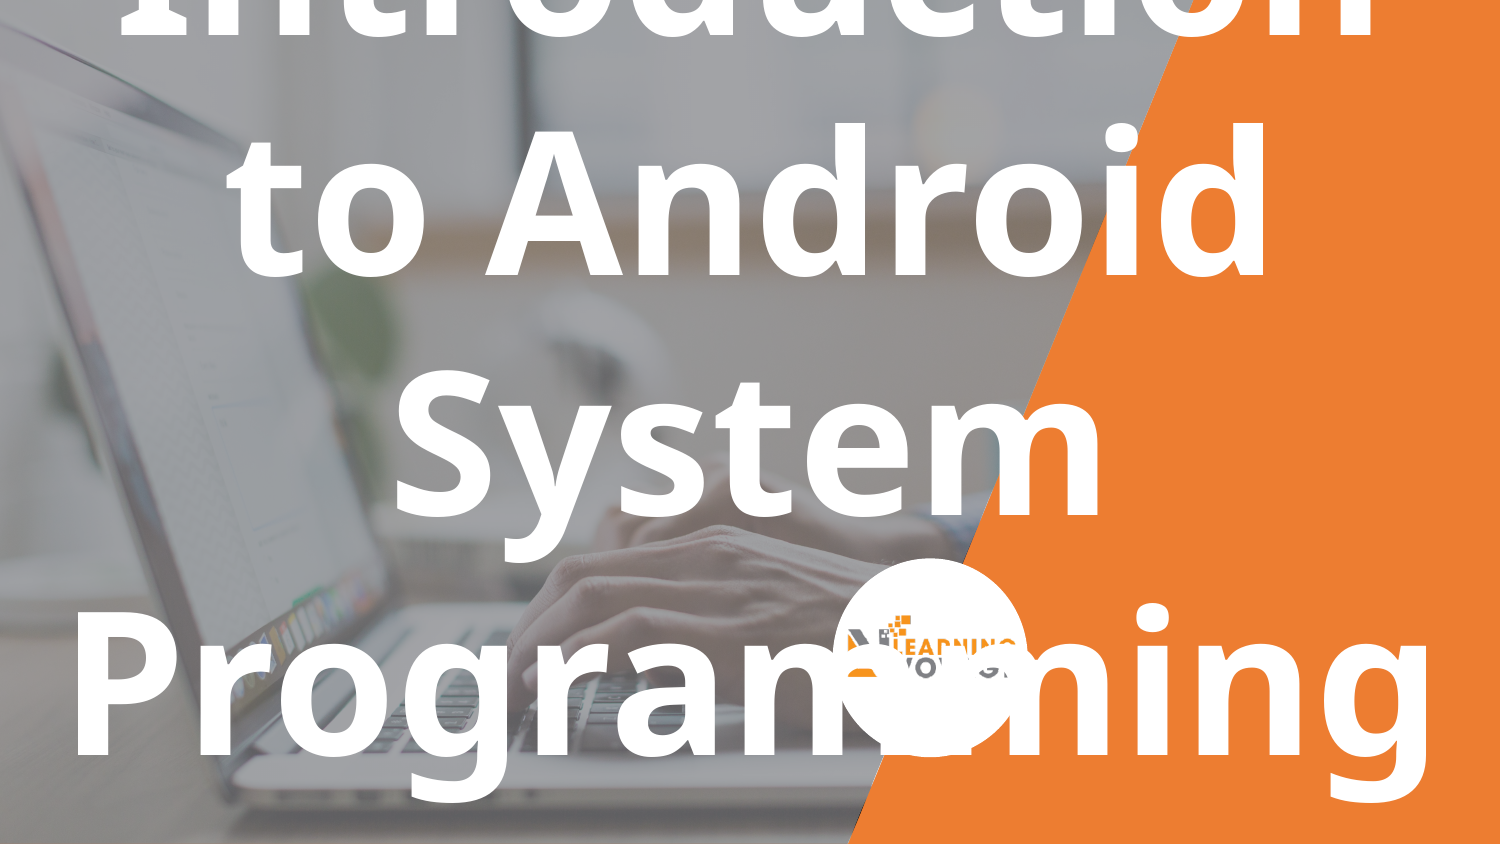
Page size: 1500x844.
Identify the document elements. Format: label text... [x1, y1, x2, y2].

text_box Introduction to Android System Programming [1194, 0, 1500, 796]
picture [0, 0, 1194, 844]
